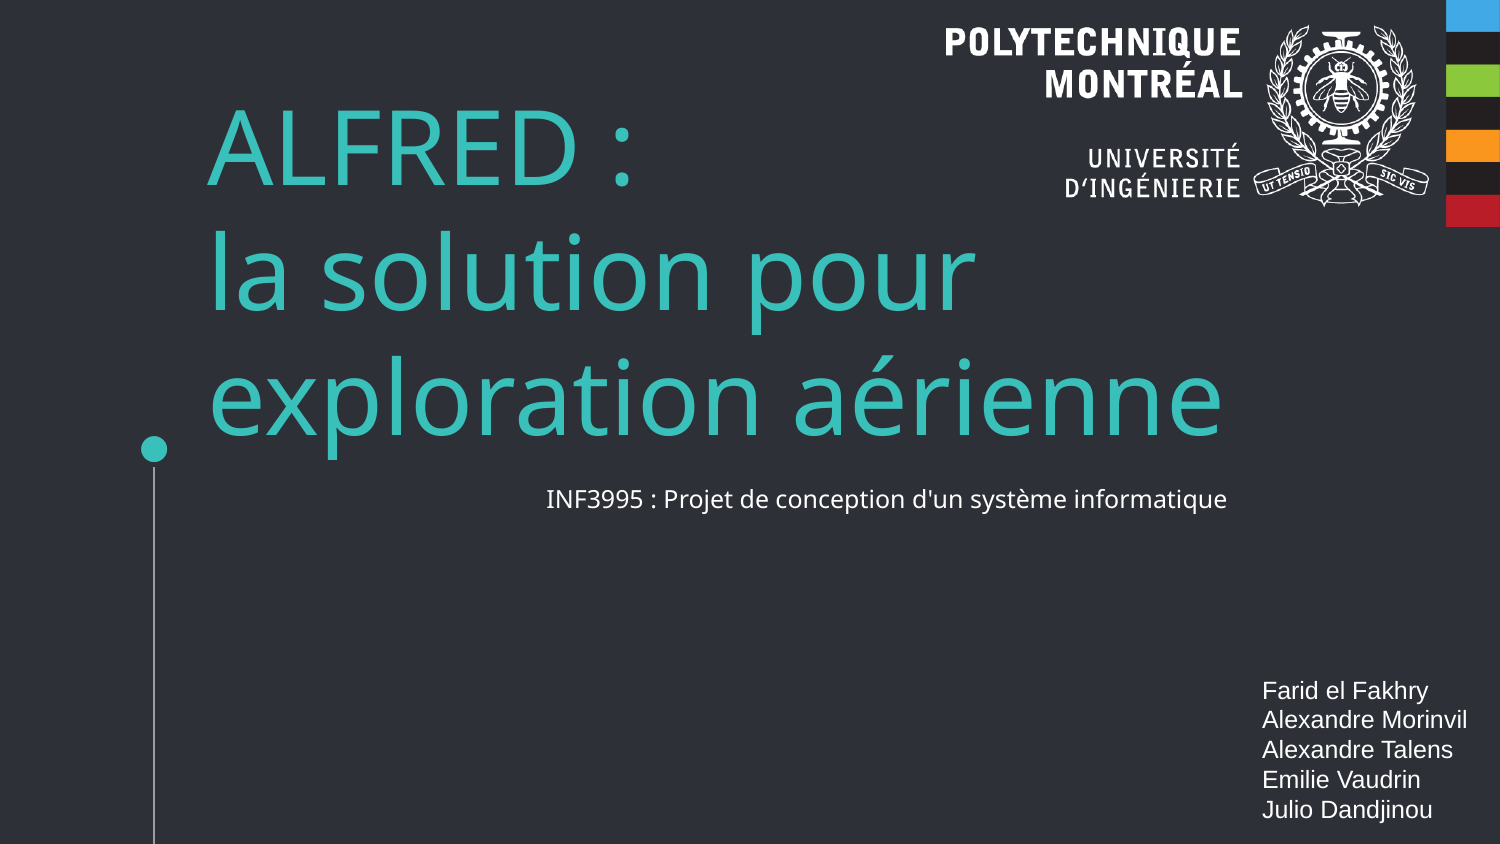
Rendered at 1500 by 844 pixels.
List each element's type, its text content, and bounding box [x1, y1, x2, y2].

title ALFRED : la solution pour exploration aérienne [192, 66, 1289, 257]
text_box INF3995 : Projet de conception d'un système informatique [531, 468, 1500, 650]
text_box Farid el Fakhry Alexandre Morinvil Alexandre Talens Emilie Vaudrin Julio Dandjinou [1247, 666, 1500, 832]
picture [946, 0, 1500, 227]
